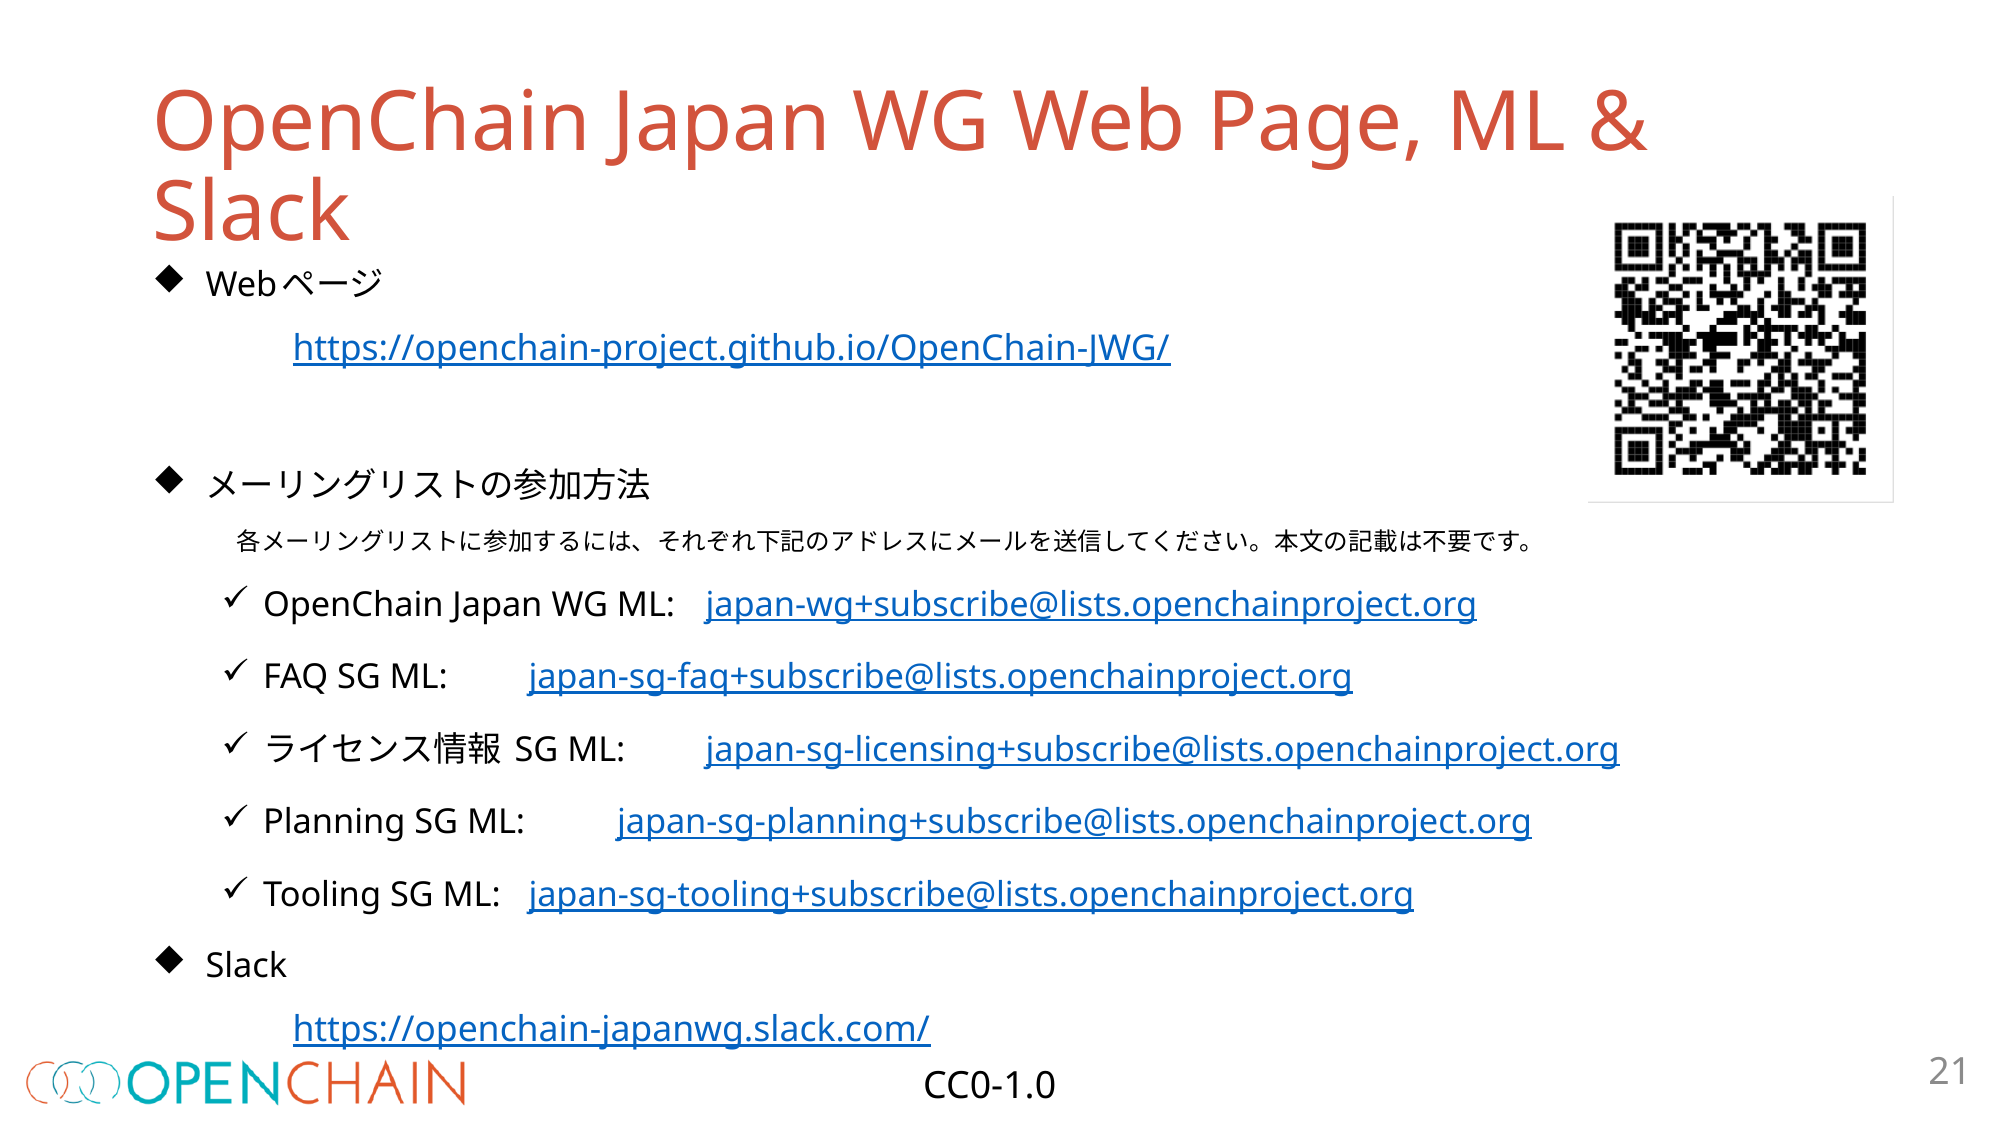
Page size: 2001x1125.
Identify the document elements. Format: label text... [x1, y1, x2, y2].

list Webページ https://openchain-project.github.io/OpenChain-JWG/ メーリングリストの参加方法 各メーリングリストに参加するには、それぞれ下記のアドレスにメールを送信してください。本文の記載は不要です。 OpenChain Japan WG ML: japan-wg+subscribe@lists.openchainproject.org FAQ SG ML: japan-sg-faq+subscribe@lists.openchainproject.org ライセンス情報 SG ML: japan-sg-licensing+subscribe@lists.openchainproject.org Planning SG ML: japan-sg-planning+subscribe@lists.openchainproject.org Tooling SG ML: japan-sg-tooling+subscribe@lists.openchainproject.org Slack https://openchain-japanwg.slack.com/ [137, 242, 1863, 1066]
picture [25, 1059, 466, 1106]
text_box CC0-1.0 [621, 1053, 1072, 1114]
slide_number 21 [1536, 1042, 1987, 1103]
title OpenChain Japan WG Web Page, ML & Slack [137, 59, 1863, 242]
picture [1588, 196, 1895, 504]
